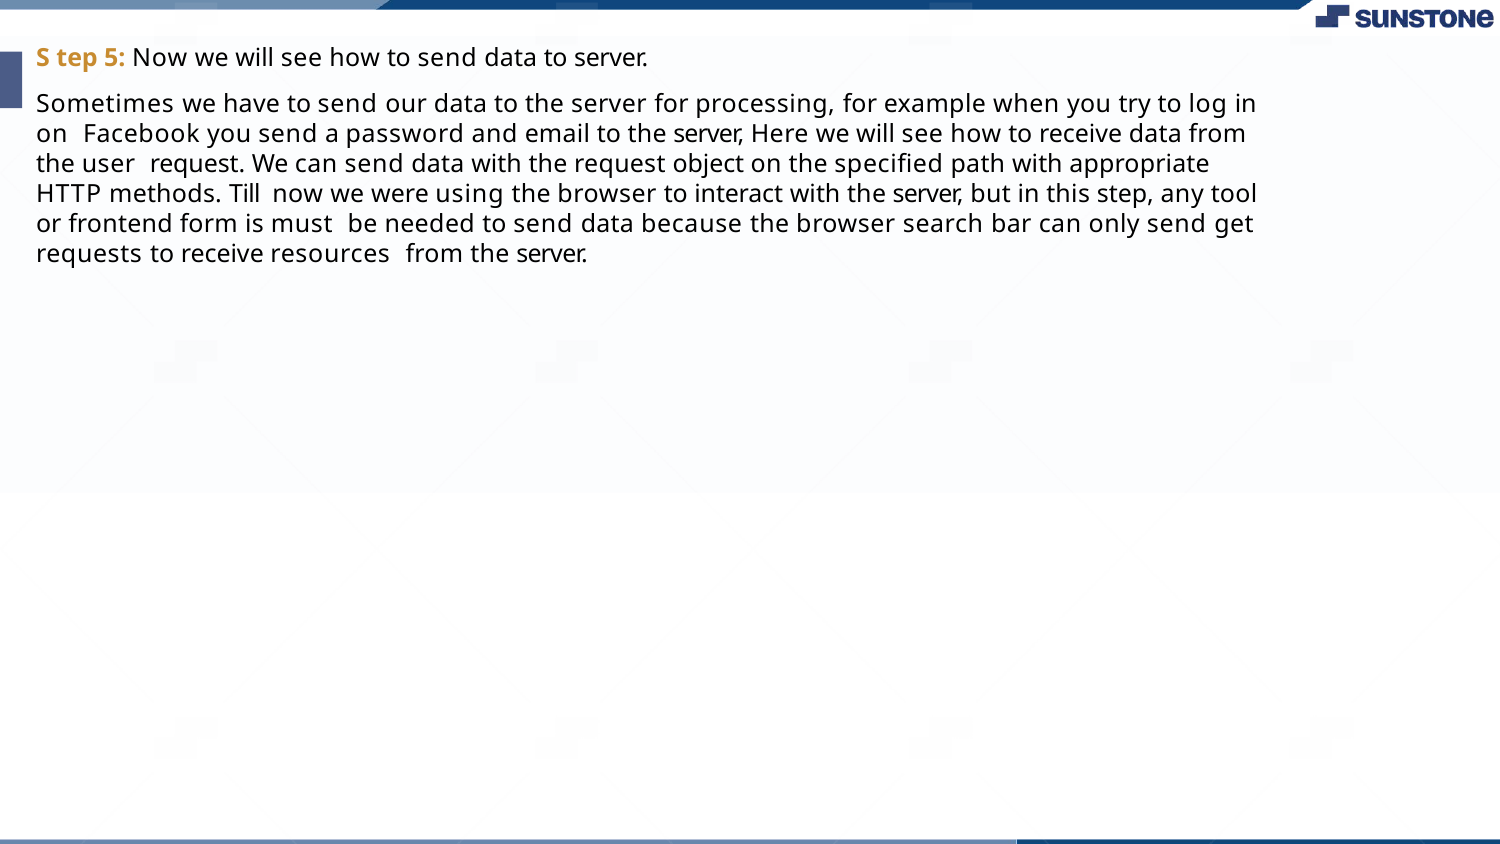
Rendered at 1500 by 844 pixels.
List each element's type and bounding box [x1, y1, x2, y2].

text_box [0, 0, 1500, 844]
